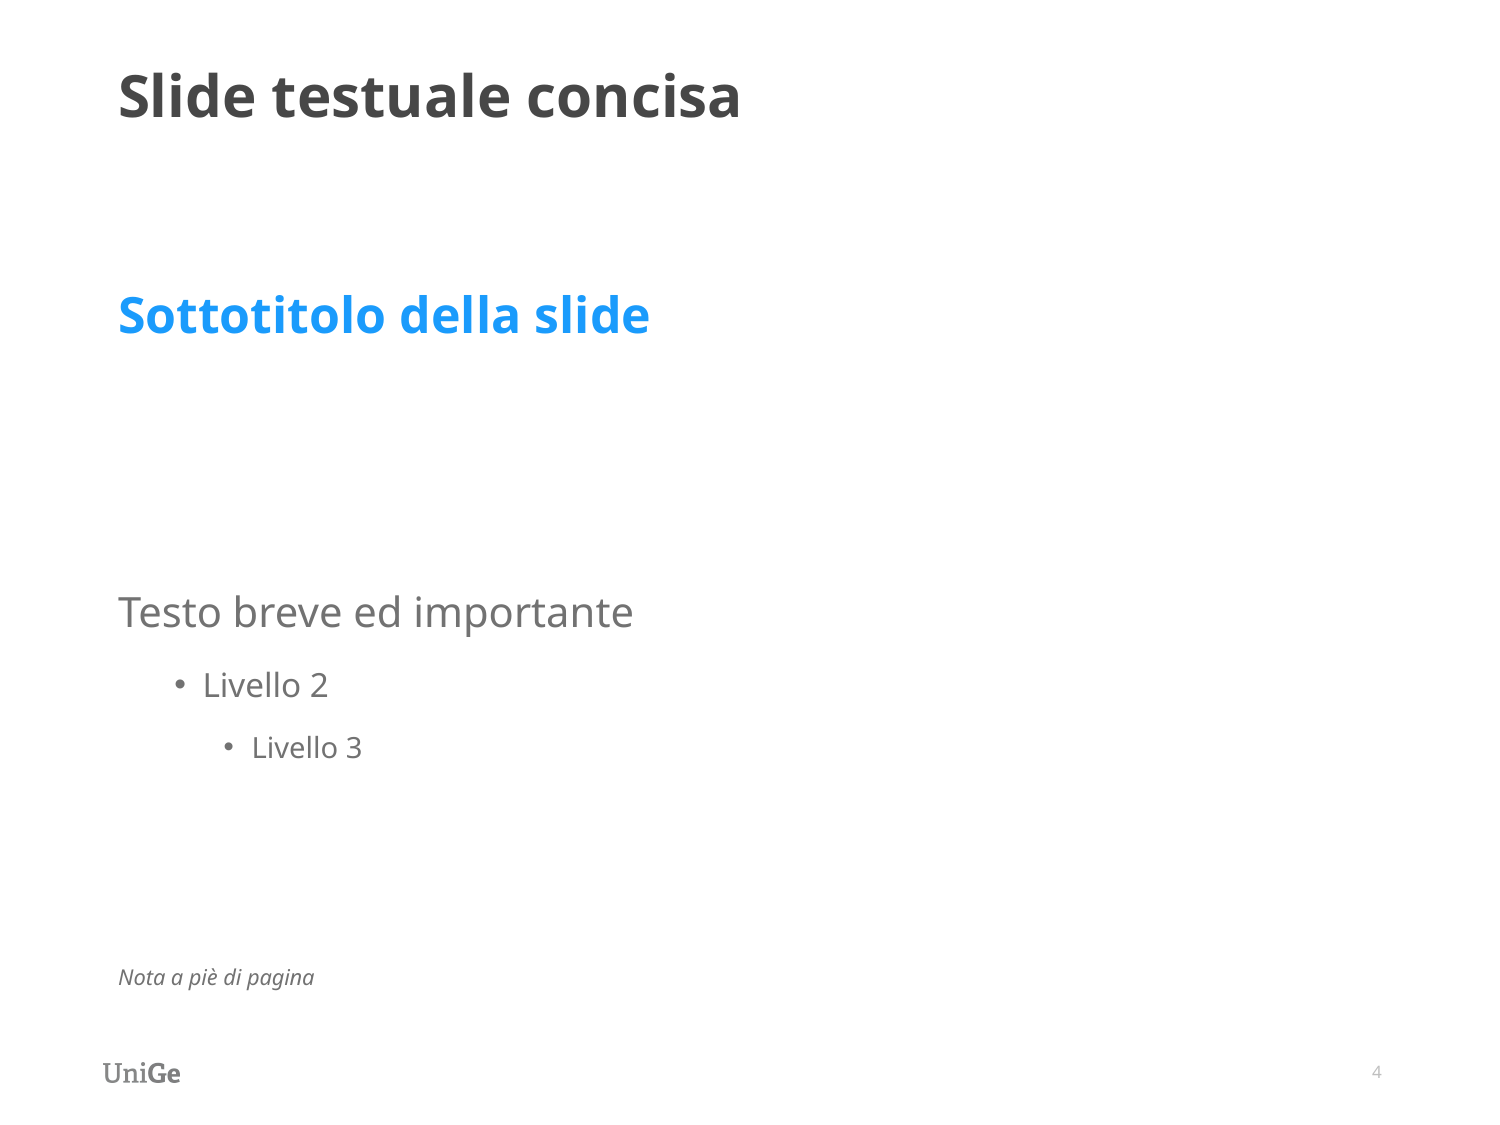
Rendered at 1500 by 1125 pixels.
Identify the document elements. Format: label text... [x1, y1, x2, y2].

list Sottotitolo della slide [103, 254, 1397, 380]
list Testo breve ed importante Livello 2 Livello 3 [103, 411, 1397, 914]
title Slide testuale concisa [103, 59, 1397, 222]
slide_number 4 [1059, 1042, 1397, 1103]
list Nota a piè di pagina [103, 942, 1397, 1014]
